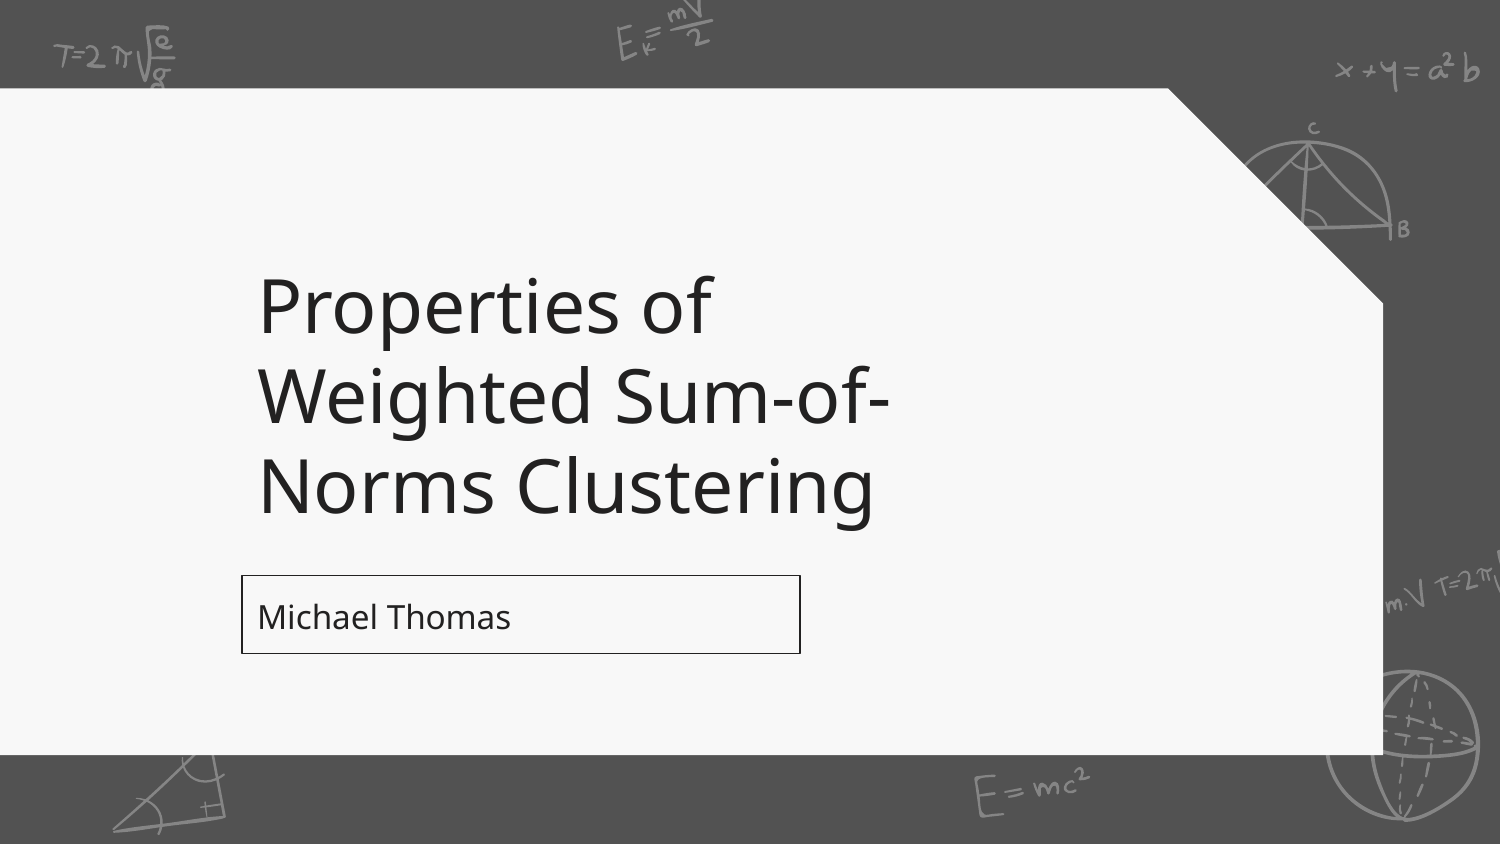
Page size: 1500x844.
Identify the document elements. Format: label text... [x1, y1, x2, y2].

subtitle Michael Thomas [241, 575, 801, 654]
title Properties of Weighted Sum-of-Norms Clustering [242, 190, 1019, 544]
